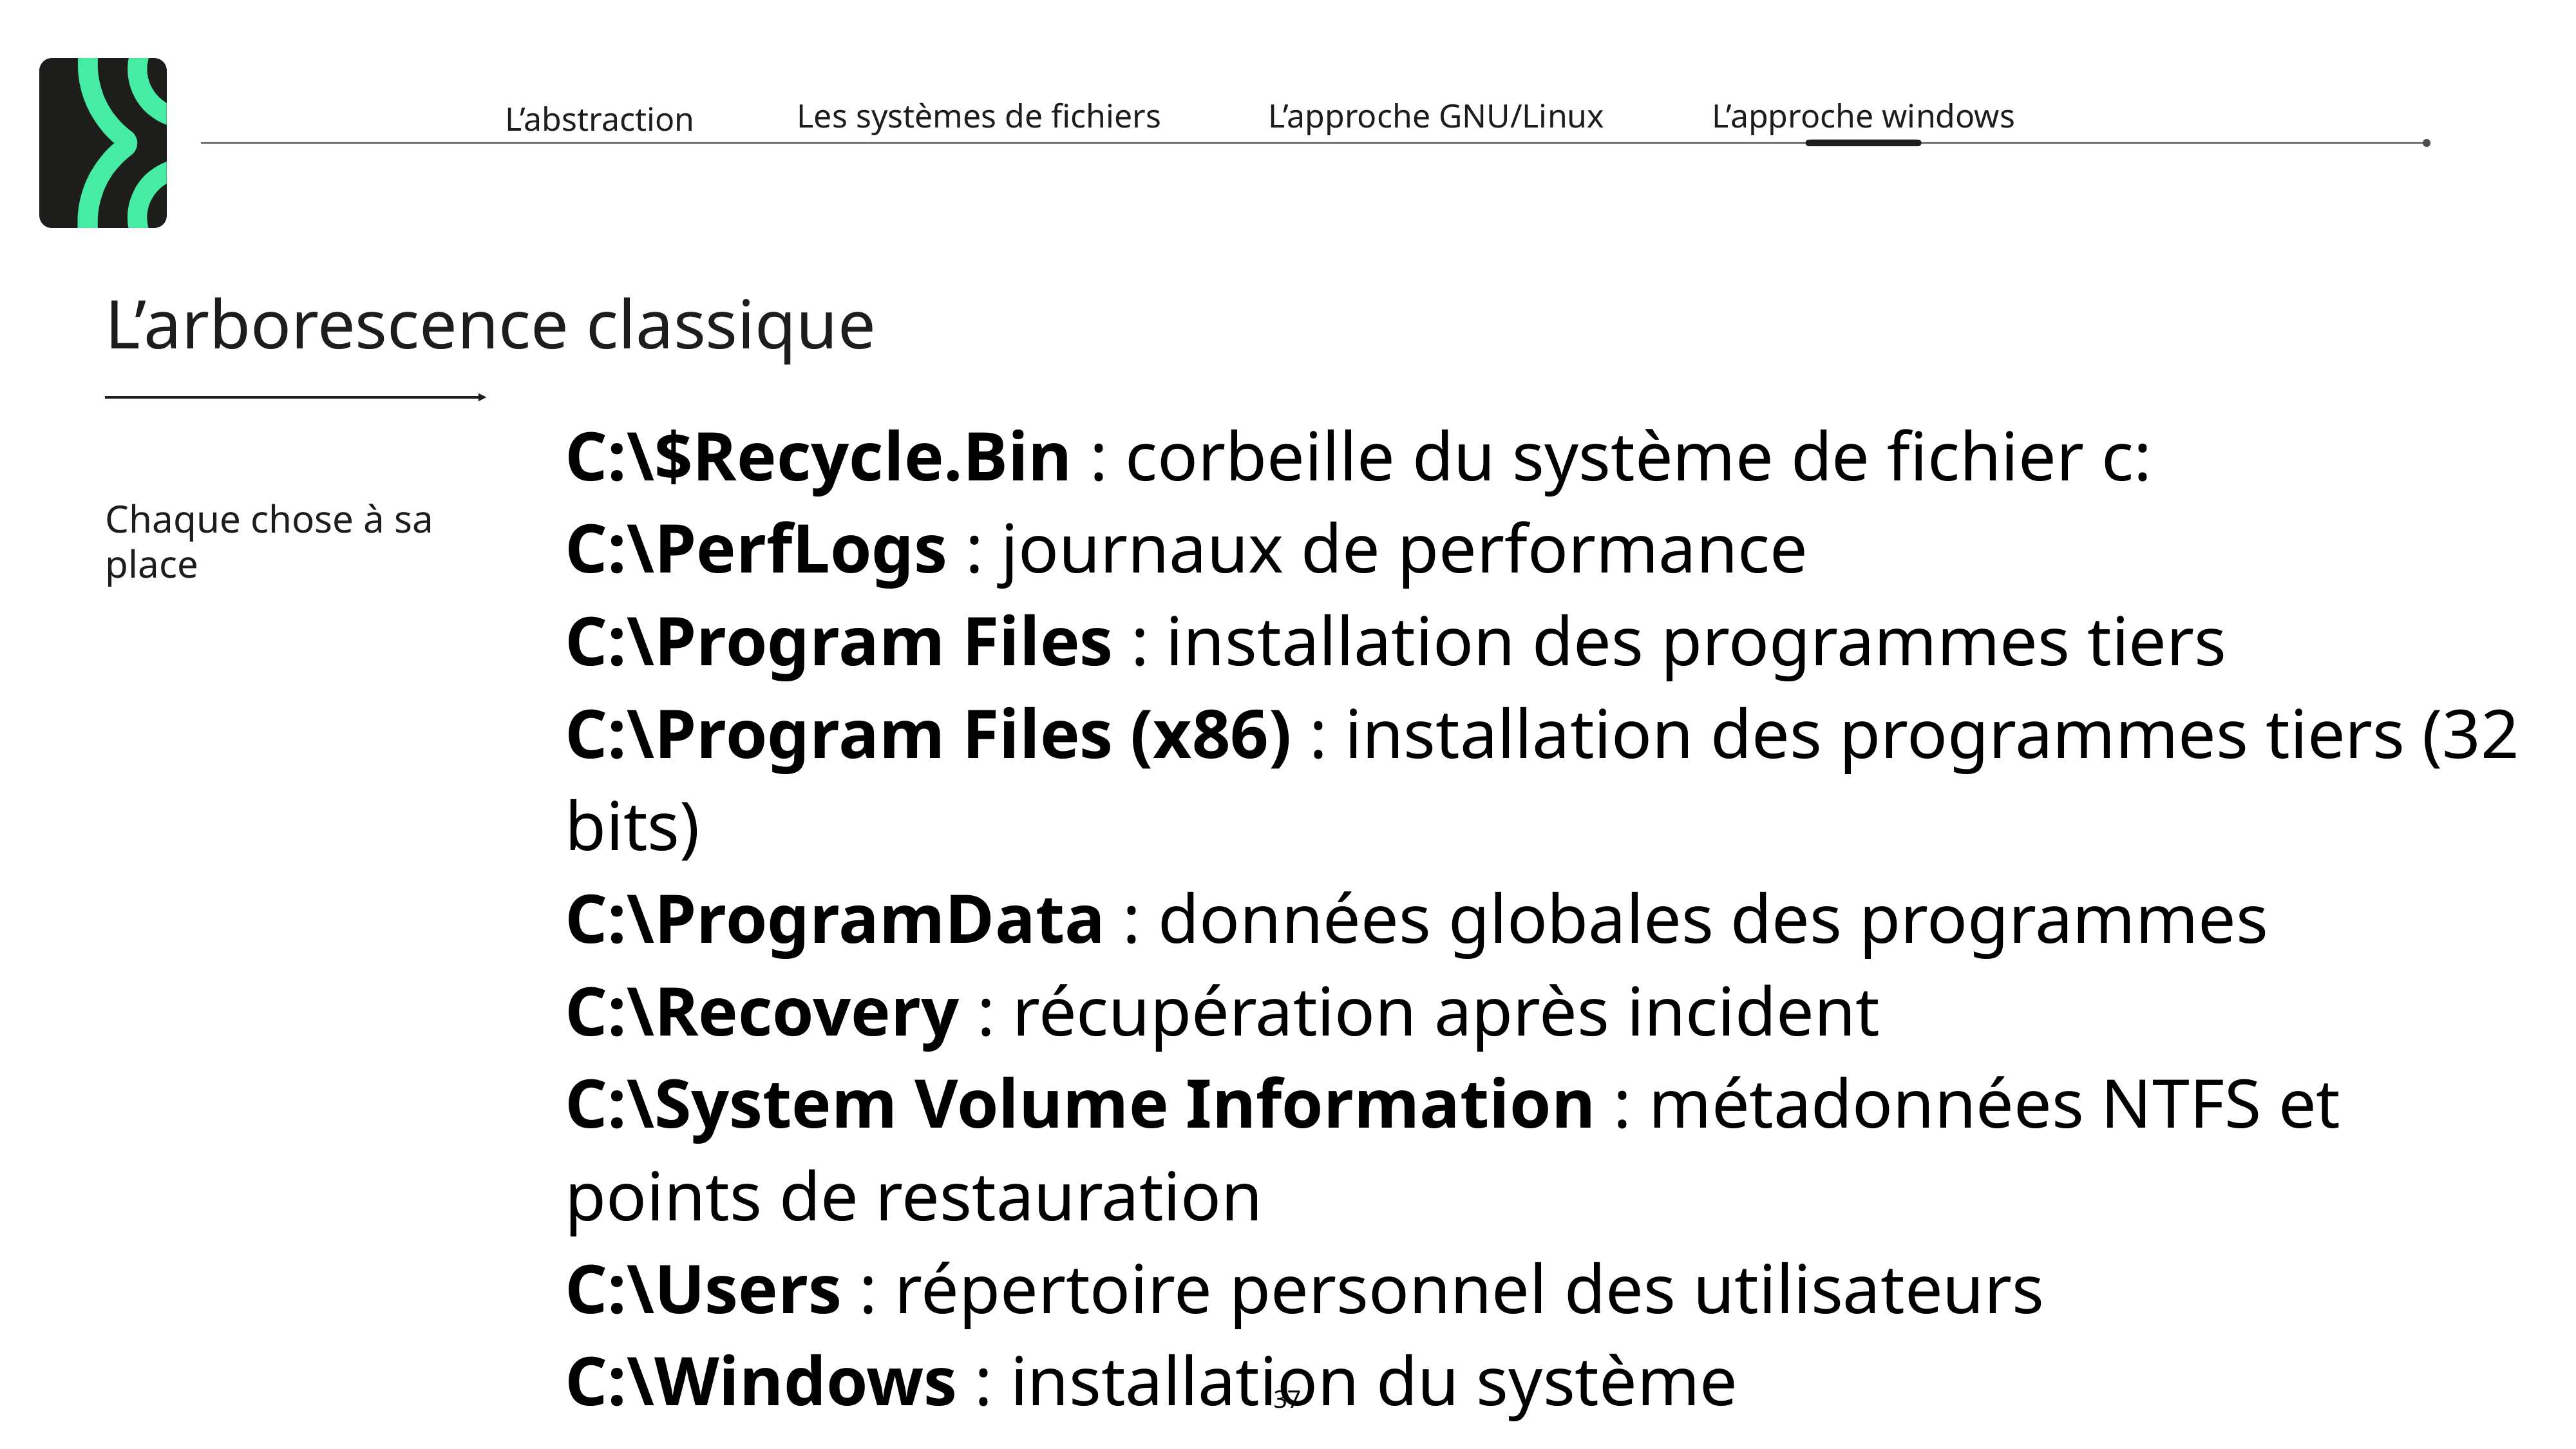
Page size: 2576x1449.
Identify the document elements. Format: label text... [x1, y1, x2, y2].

text_box Chaque chose à sa place [100, 489, 471, 591]
text_box C:\$Recycle.Bin : corbeille du système de fichier c: C:\PerfLogs : journaux de performance C:\Program Files : installation des programmes tiers C:\Program Files (x86) : installation des programmes tiers (32 bits) C:\ProgramData : données globales des programmes C:\Recovery : récupération après incident C:\System Volume Information : métadonnées NTFS et points de restauration C:\Users : répertoire personnel des utilisateurs C:\Windows : installation du système [555, 439, 2548, 1382]
text_box L’arborescence classique [100, 276, 2230, 368]
text_box [1805, 144, 1922, 147]
text_box [1805, 139, 1922, 142]
text_box L’approche windows [1685, 90, 2042, 140]
slide_number ‹#› [1267, 571, 1307, 1423]
picture [39, 58, 167, 228]
text_box L’abstraction [483, 93, 717, 142]
text_box Les systèmes de fichiers [770, 90, 1189, 140]
text_box L’approche GNU/Linux [1242, 90, 1631, 140]
